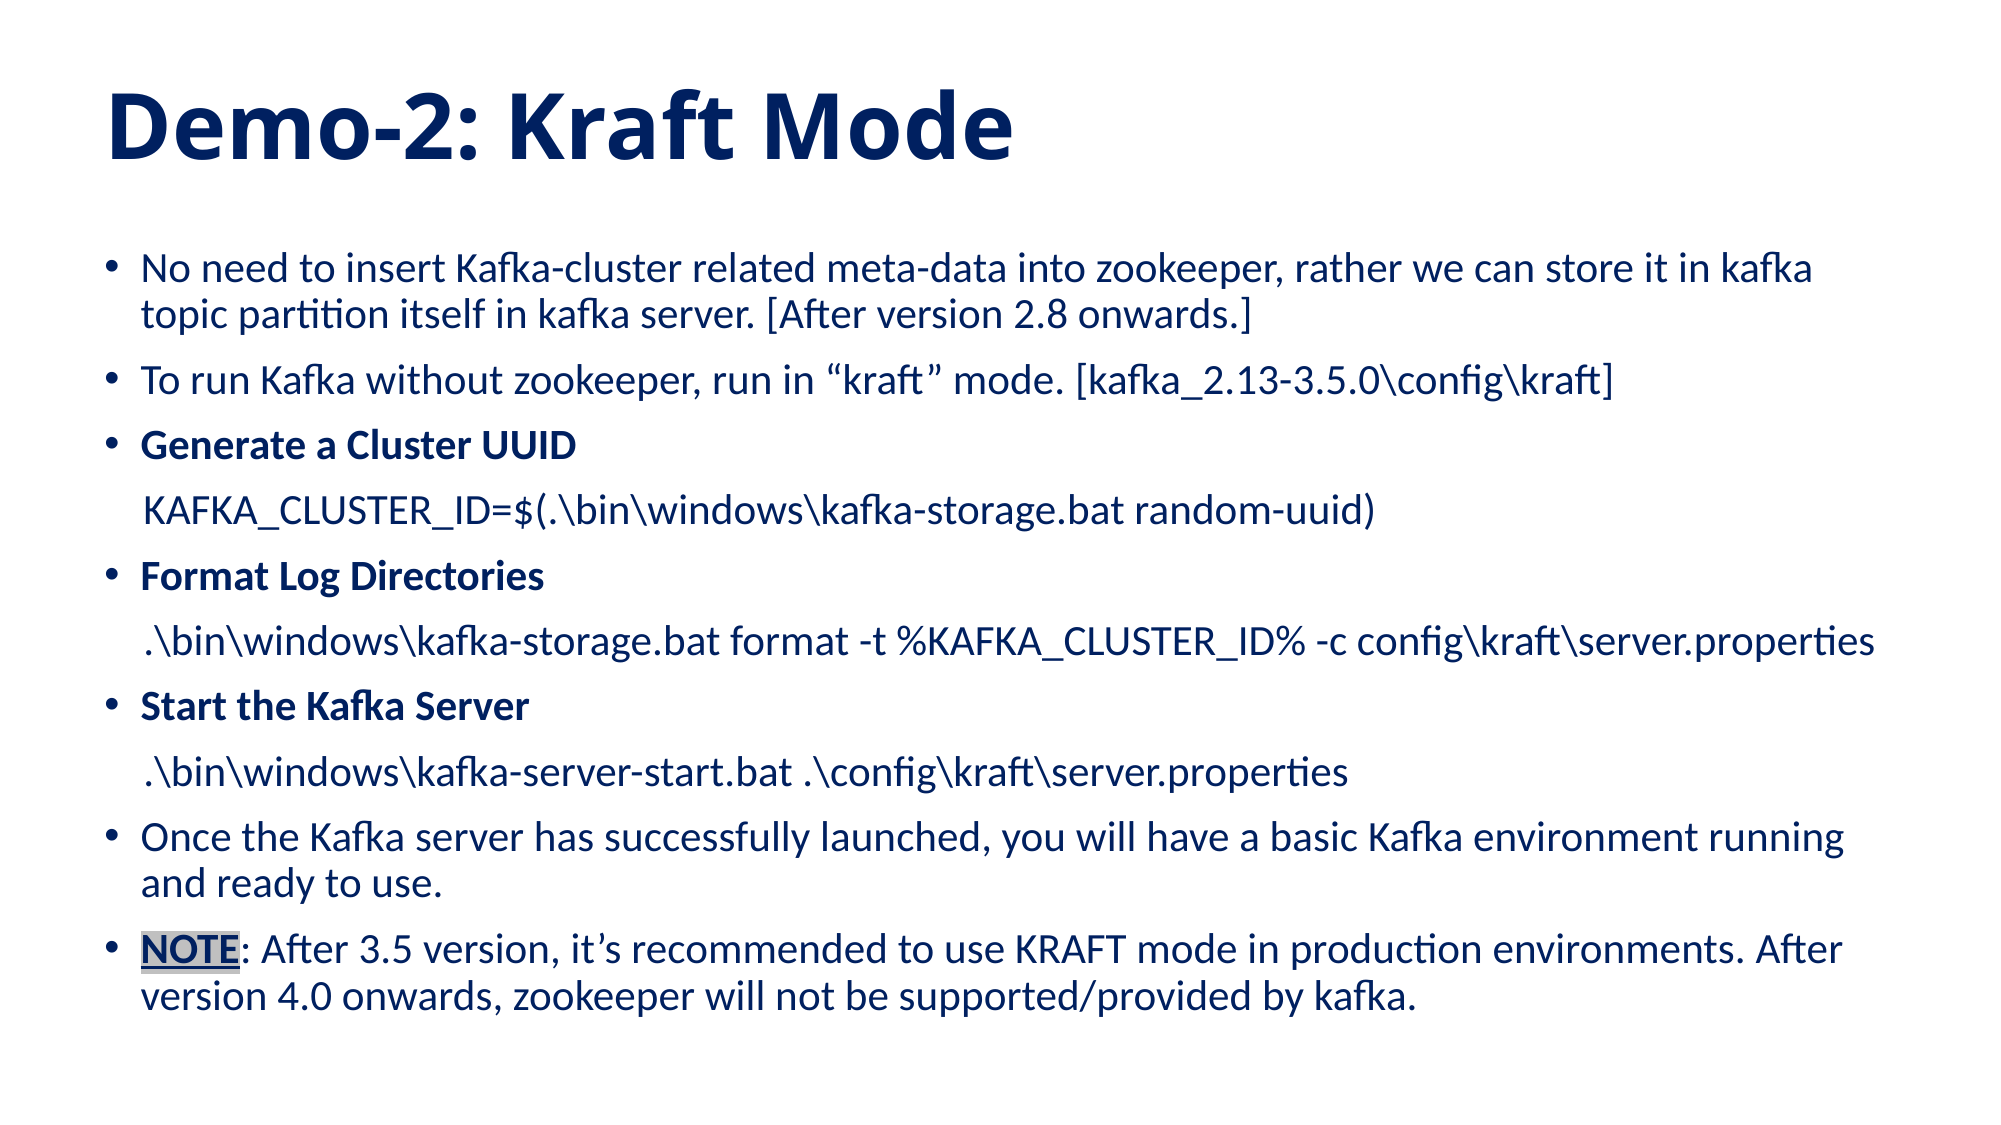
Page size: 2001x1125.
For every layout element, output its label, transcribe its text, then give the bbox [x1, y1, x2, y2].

title Demo-2: Kraft Mode [89, 40, 1836, 220]
list No need to insert Kafka-cluster related meta-data into zookeeper, rather we can store it in kafka topic partition itself in kafka server. [After version 2.8 onwards.] To run Kafka without zookeeper, run in “kraft” mode. [kafka_2.13-3.5.0\config\kraft] Generate a Cluster UUID KAFKA_CLUSTER_ID=$(.\bin\windows\kafka-storage.bat random-uuid) Format Log Directories .\bin\windows\kafka-storage.bat format -t %KAFKA_CLUSTER_ID% -c config\kraft\server.properties Start the Kafka Server .\bin\windows\kafka-server-start.bat .\config\kraft\server.properties Once the Kafka server has successfully launched, you will have a basic Kafka environment running and ready to use. NOTE: After 3.5 version, it’s recommended to use KRAFT mode in production environments. After version 4.0 onwards, zookeeper will not be supported/provided by kafka. [89, 237, 1904, 1066]
